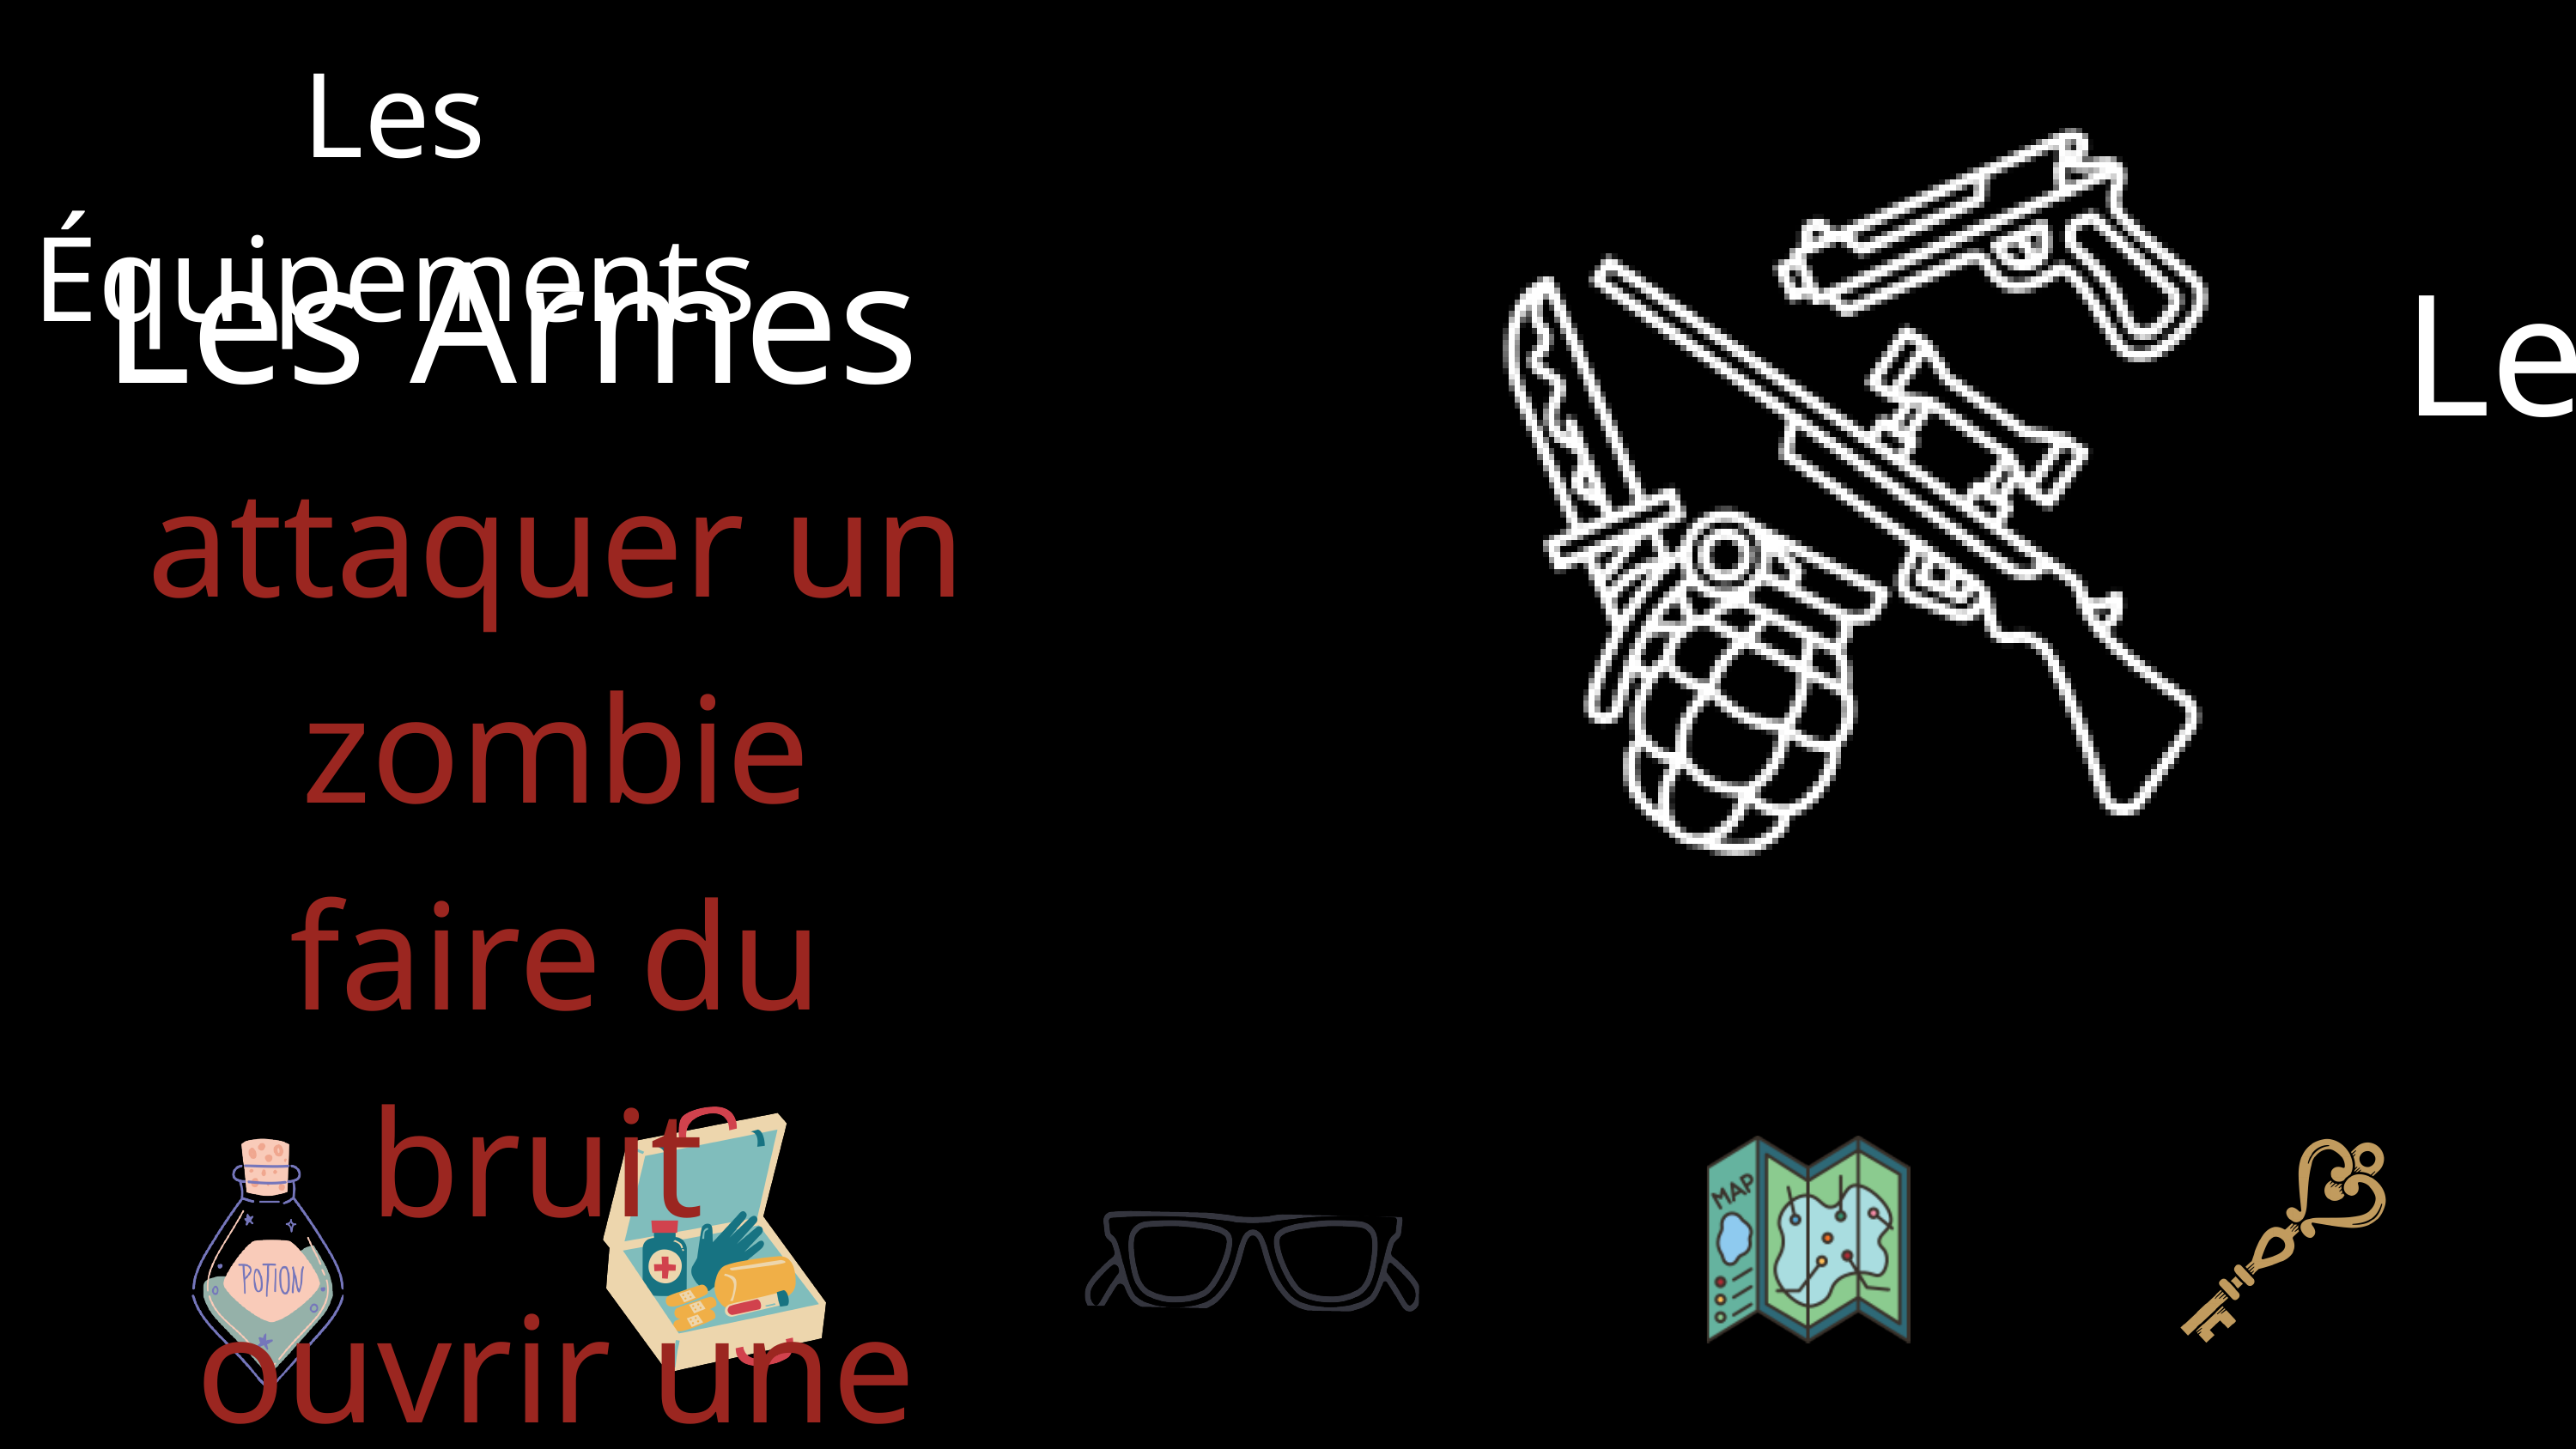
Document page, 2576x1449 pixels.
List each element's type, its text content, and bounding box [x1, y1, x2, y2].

text_box Le Passe Partout [2371, 214, 2576, 450]
text_box [1498, 128, 2215, 856]
text_box [1084, 1210, 1421, 1313]
text_box attaquer un zombie faire du bruit ouvrir une porte [130, 419, 982, 1449]
text_box Les Armes [0, 181, 1218, 417]
text_box [2178, 1136, 2389, 1345]
text_box Les Équipements [29, 17, 760, 181]
text_box [1706, 1136, 1911, 1343]
